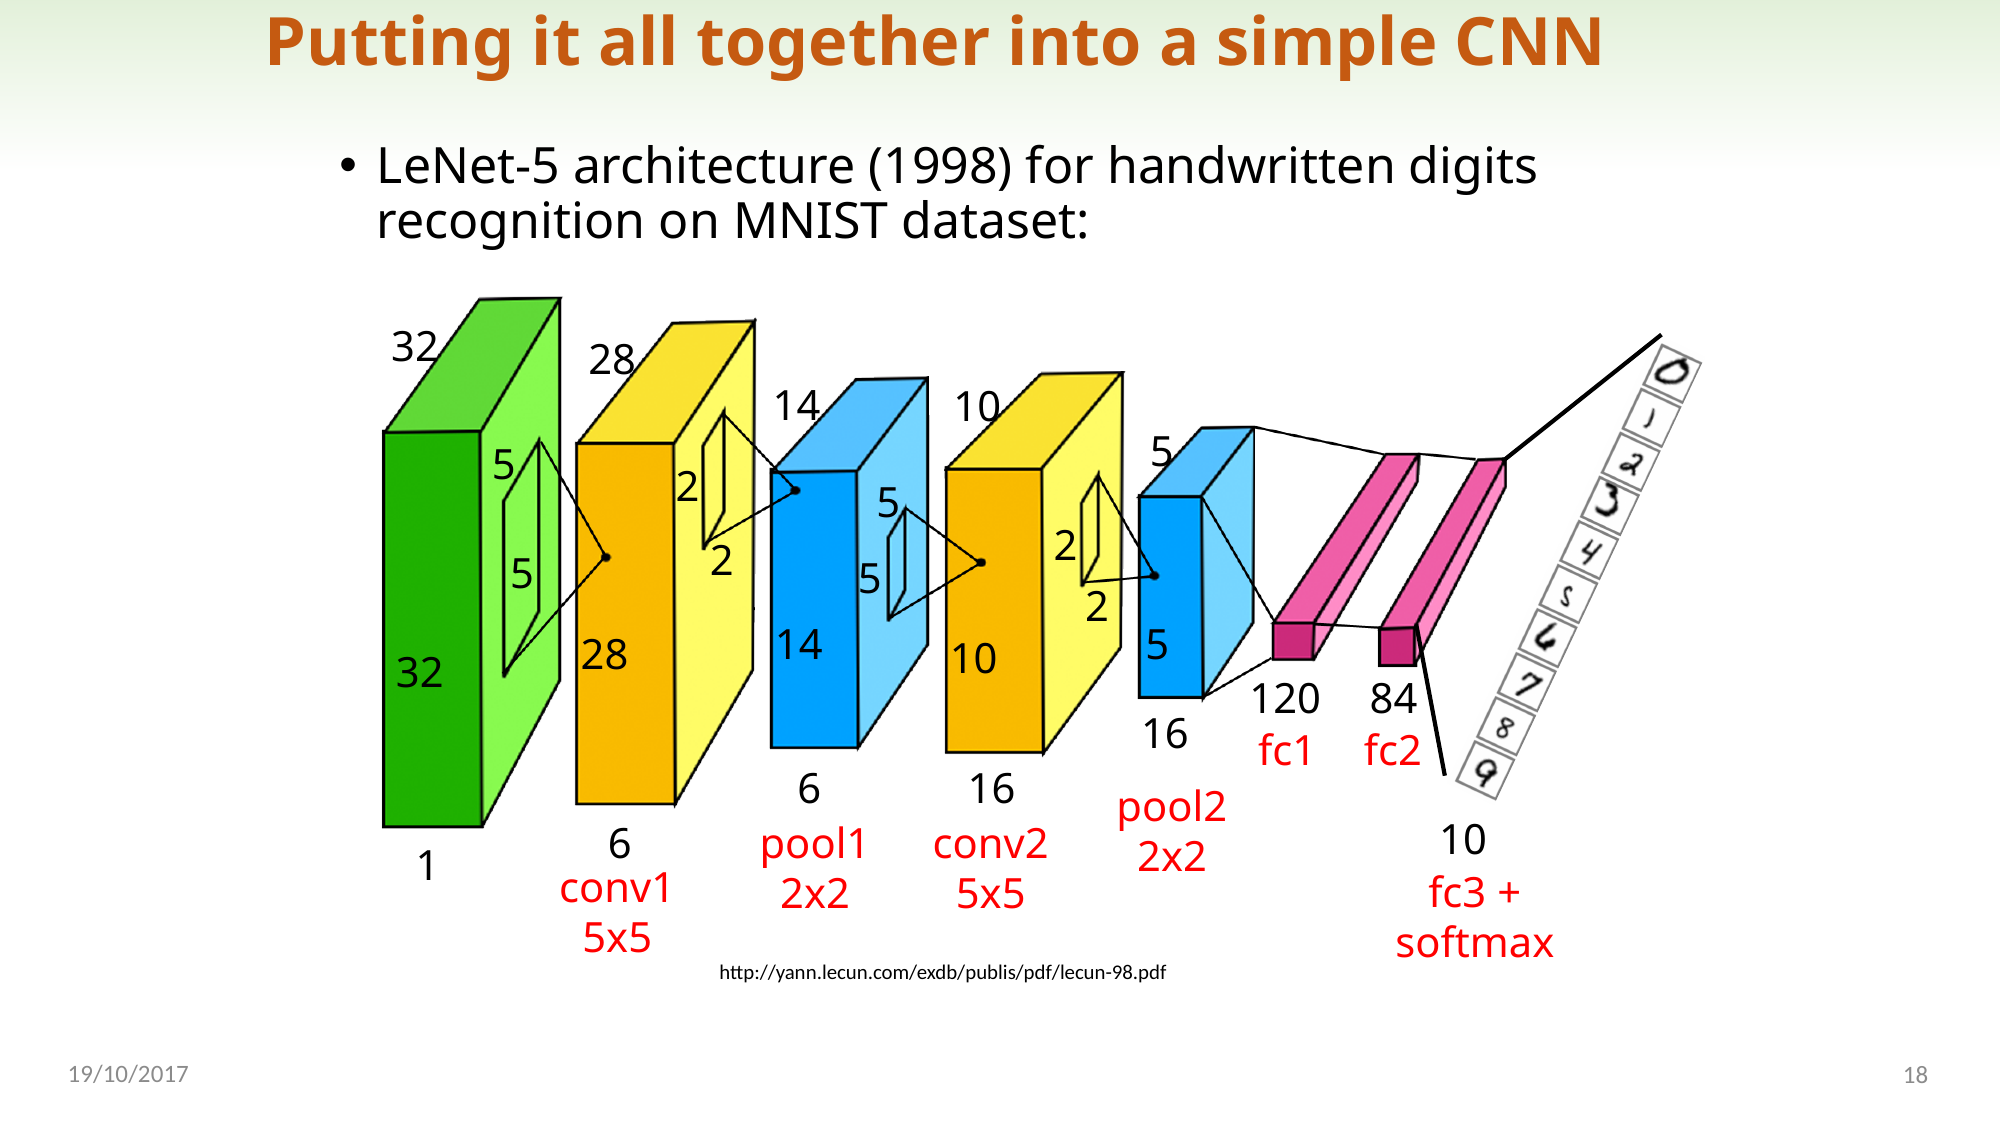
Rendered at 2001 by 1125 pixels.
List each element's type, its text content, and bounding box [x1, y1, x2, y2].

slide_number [52, 1042, 503, 1103]
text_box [350, 149, 1662, 992]
title Putting it all together into a simple CNN [249, 0, 1750, 102]
slide_number 18 [1493, 1044, 1944, 1104]
picture [1662, 337, 1705, 449]
list LeNet-5 architecture (1998) for handwritten digits recognition on MNIST dataset: [324, 132, 1731, 516]
